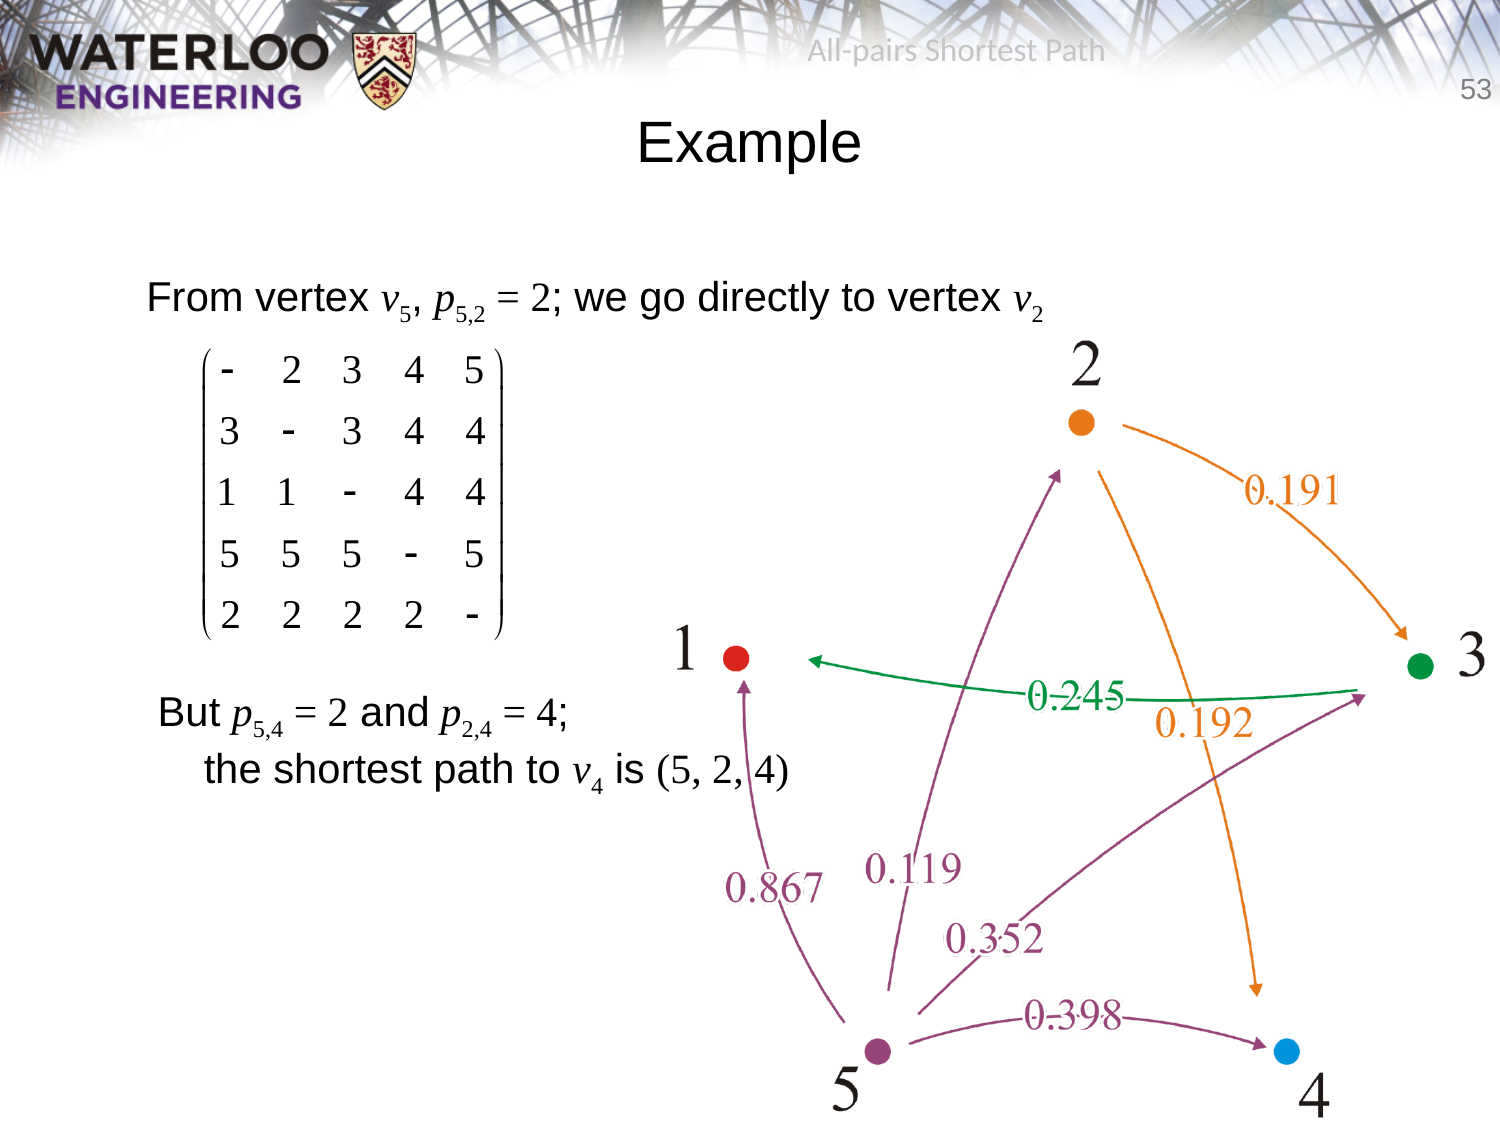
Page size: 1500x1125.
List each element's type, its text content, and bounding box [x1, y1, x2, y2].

footer All-pairs Shortest Path [478, 18, 1436, 79]
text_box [193, 337, 517, 651]
list From vertex v5, p5,2 = 2; we go directly to vertex v2 But p5,4 = 2 and p2,4 = 4; the shortest path to v4 is (5, 2, 4) [74, 262, 1426, 1006]
picture [0, 0, 1500, 1125]
title Example [74, 44, 1426, 233]
